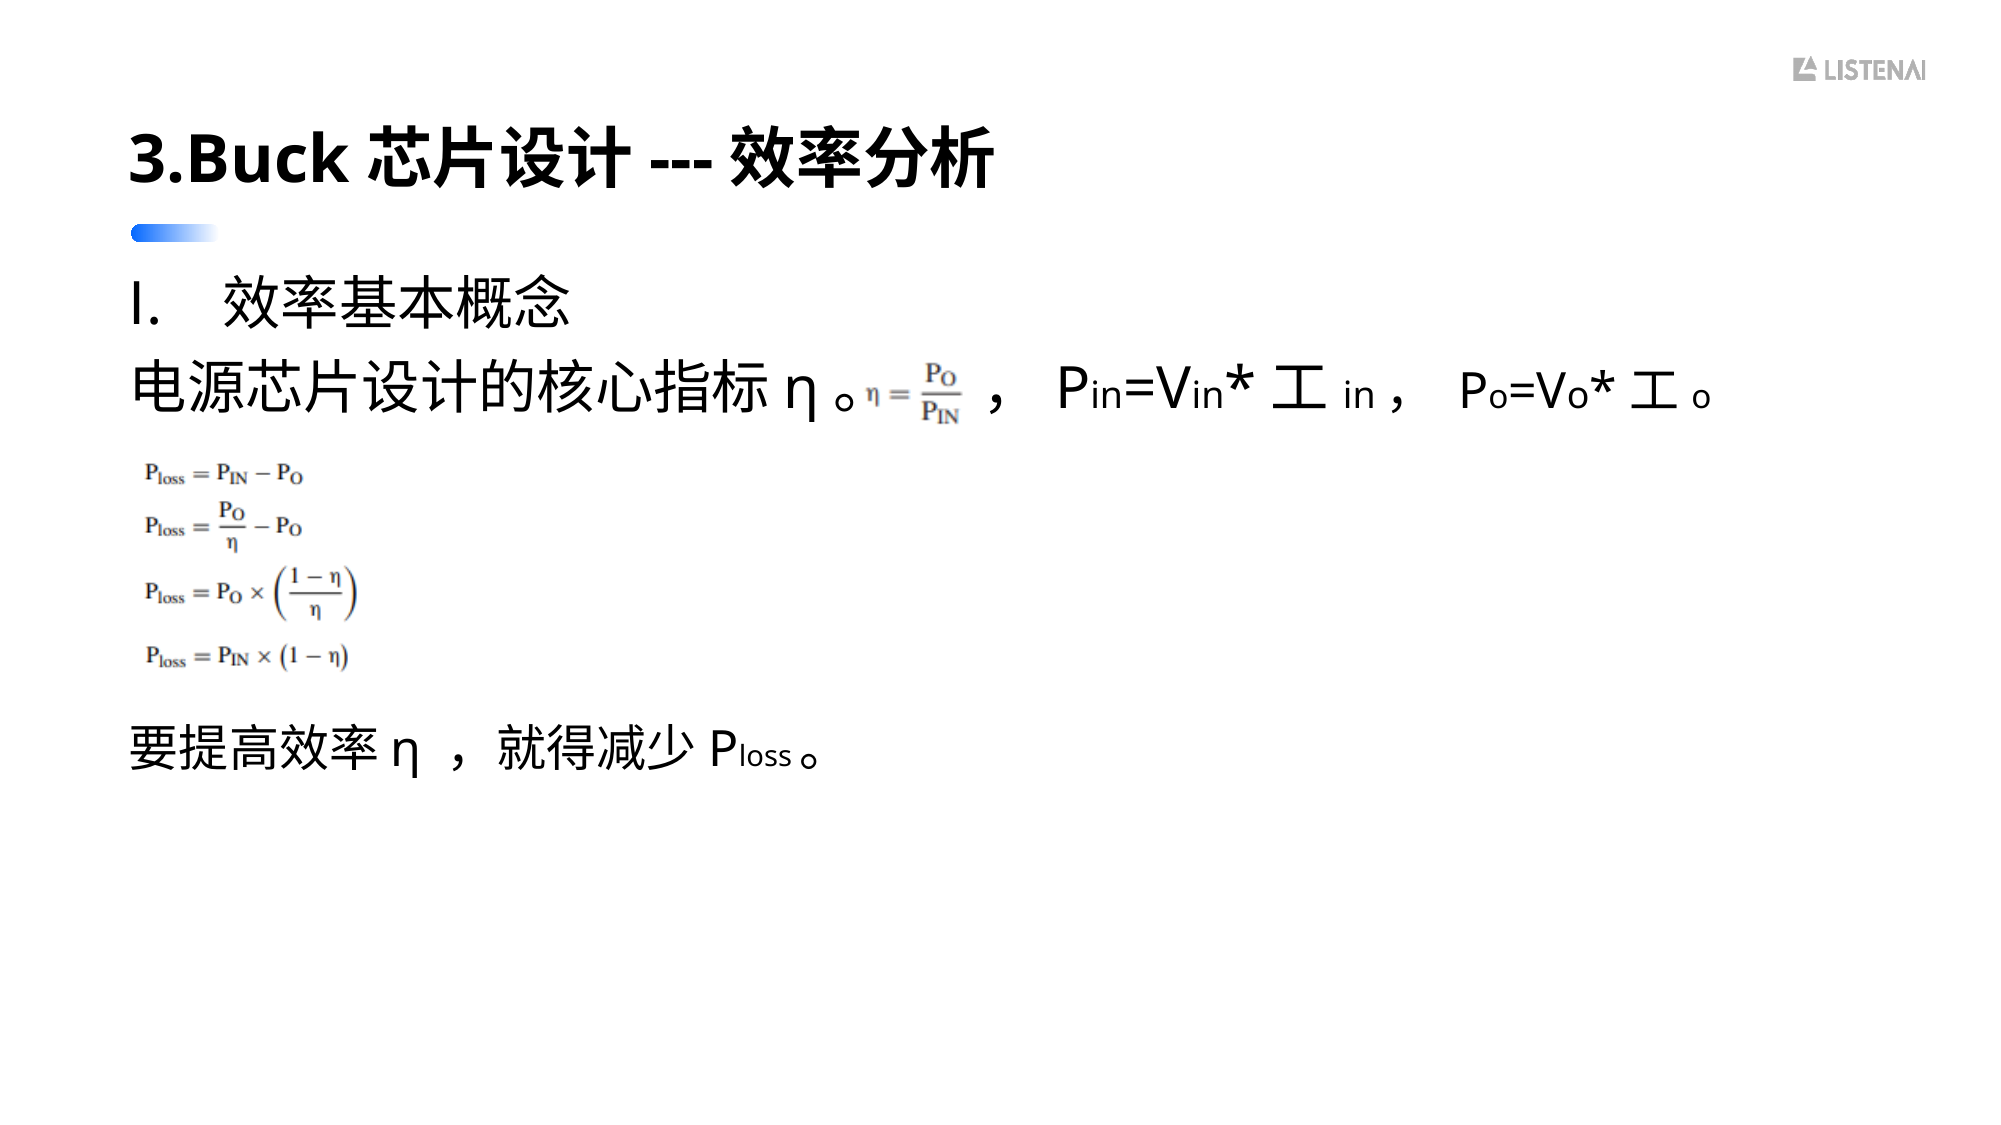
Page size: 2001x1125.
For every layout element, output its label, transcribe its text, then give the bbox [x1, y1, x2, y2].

picture [855, 354, 988, 428]
picture [137, 453, 360, 627]
text_box 效率基本概念 电源芯片设计的核心指标η。 ，Pin=Vin*工in， Po=Vo*工o 要提高效率η ，就得减少Ploss。 [114, 266, 1914, 1046]
title 3.Buck芯片设计---效率分析 [113, 118, 1886, 225]
picture [137, 634, 359, 677]
